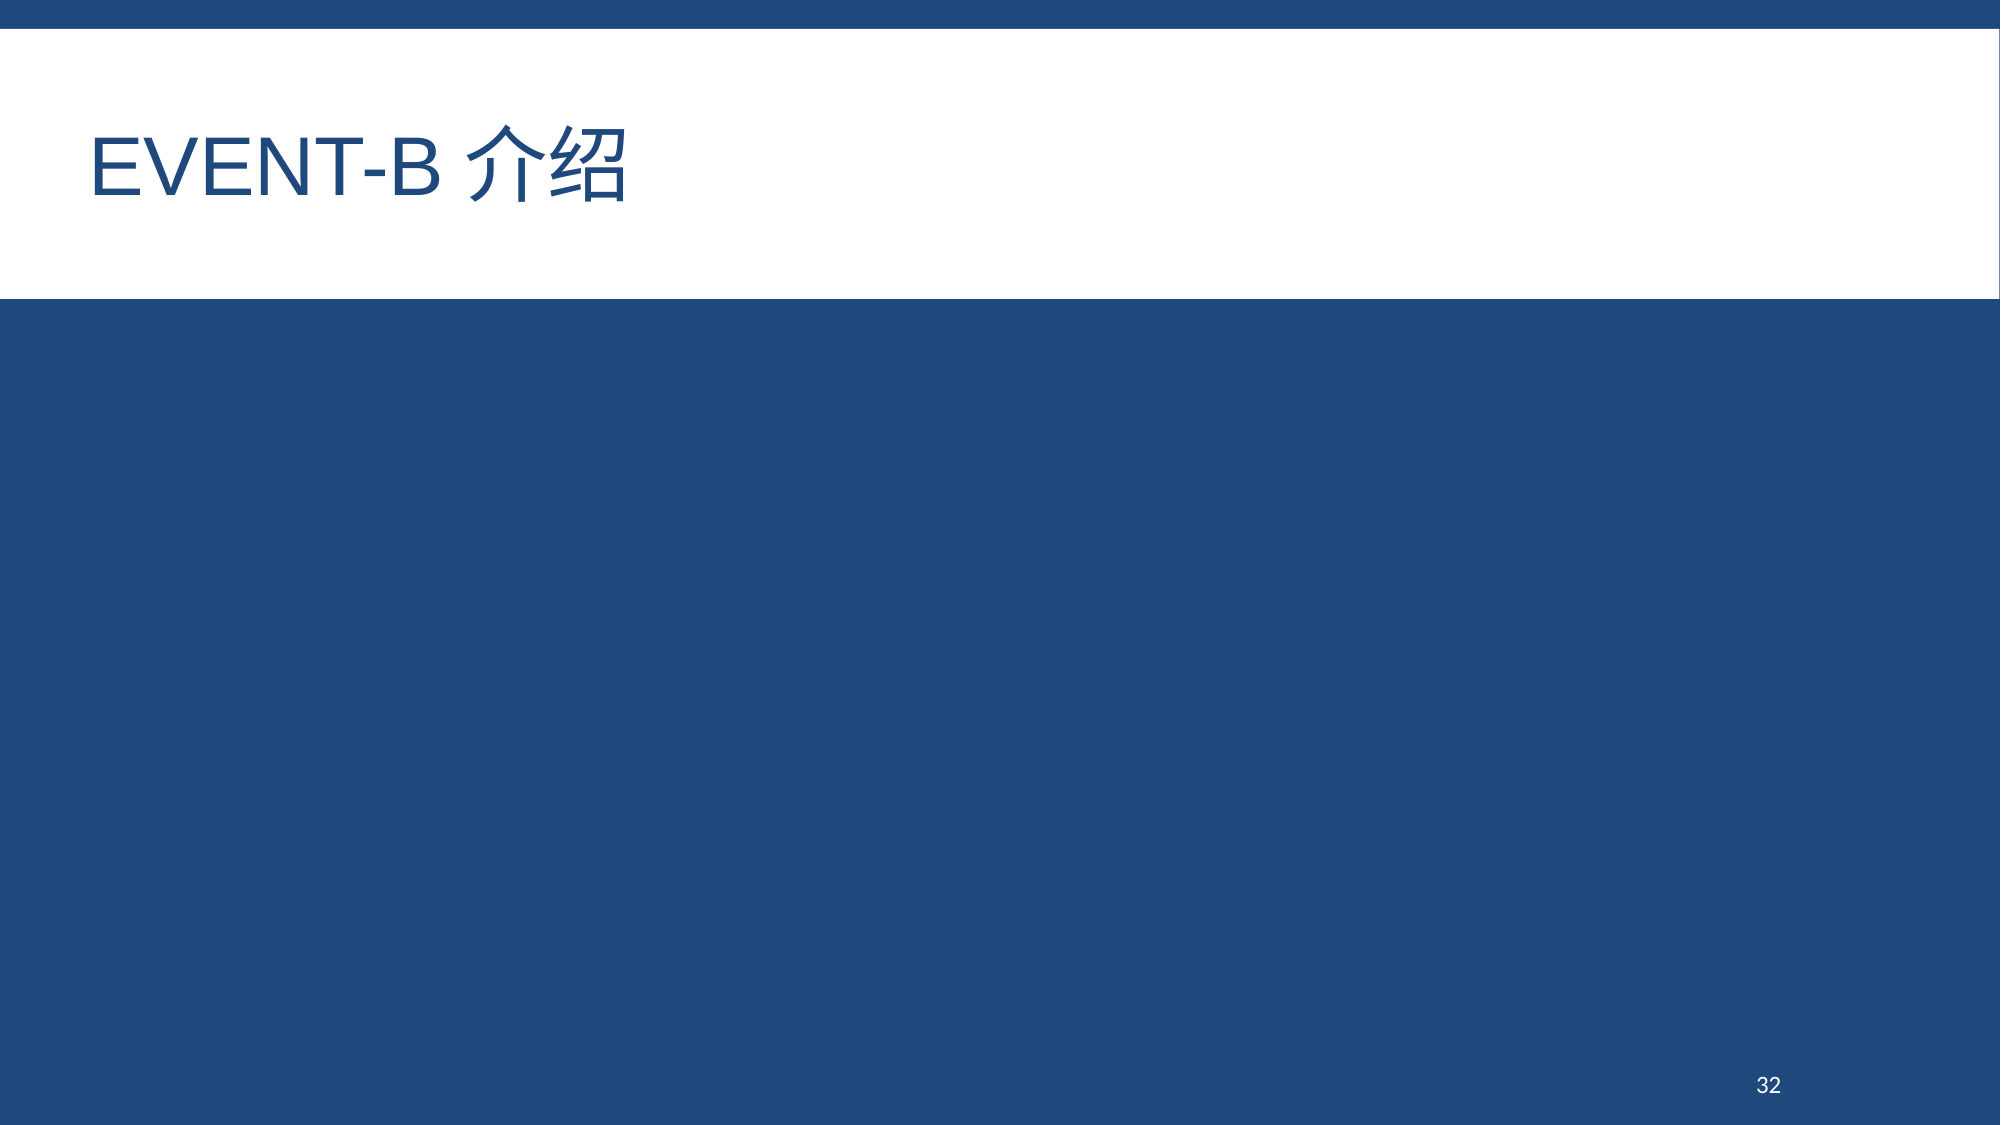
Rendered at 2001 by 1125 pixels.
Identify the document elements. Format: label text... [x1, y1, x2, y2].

slide_number 32 [1748, 1053, 1924, 1114]
title Event-B介绍 [73, 46, 1924, 295]
